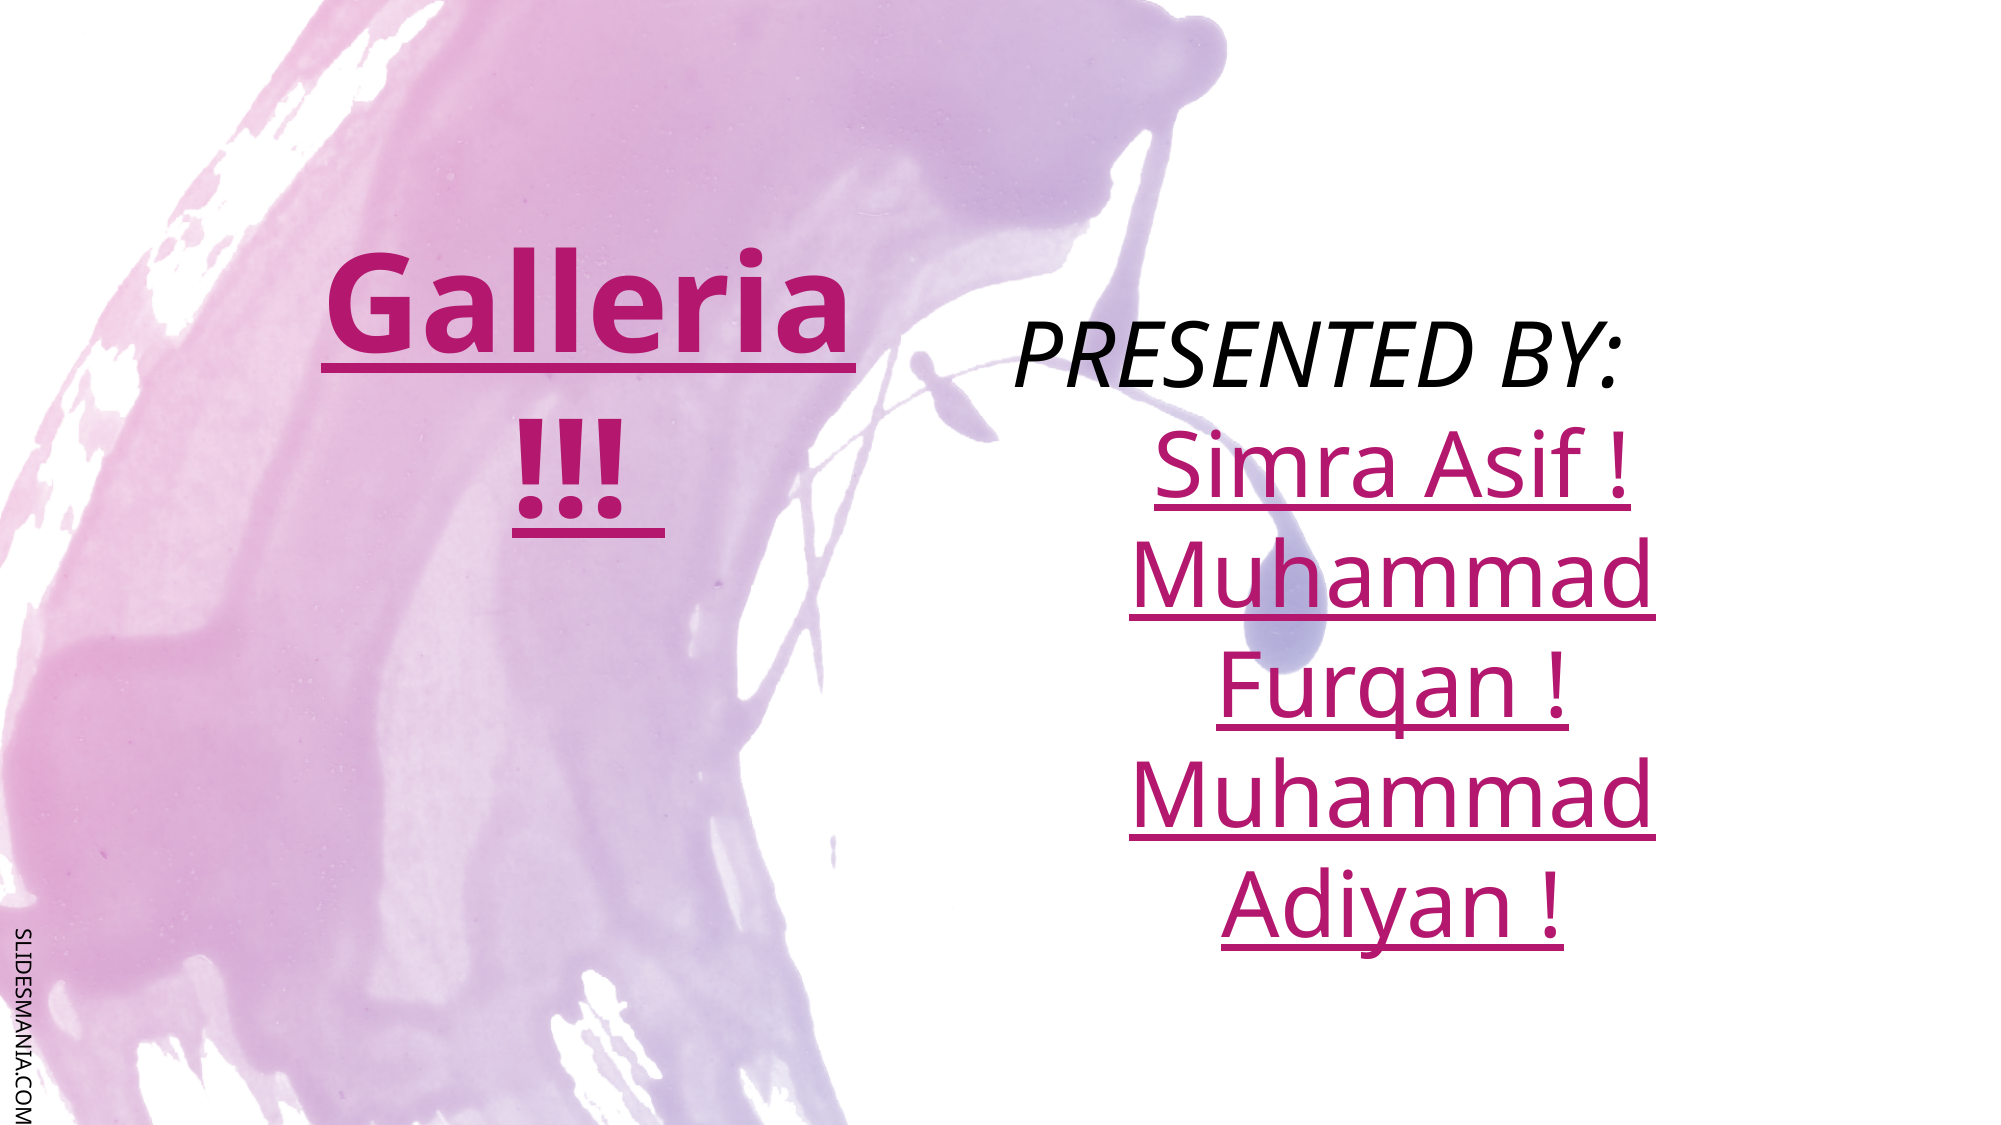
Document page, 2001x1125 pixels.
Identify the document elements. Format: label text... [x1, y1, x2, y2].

picture [0, 0, 2000, 1125]
text_box Galleria!!! [308, 209, 869, 415]
text_box PRESENTED BY: Simra Asif ! Muhammad Furqan ! Muhammad Adiyan ! [999, 290, 1786, 915]
